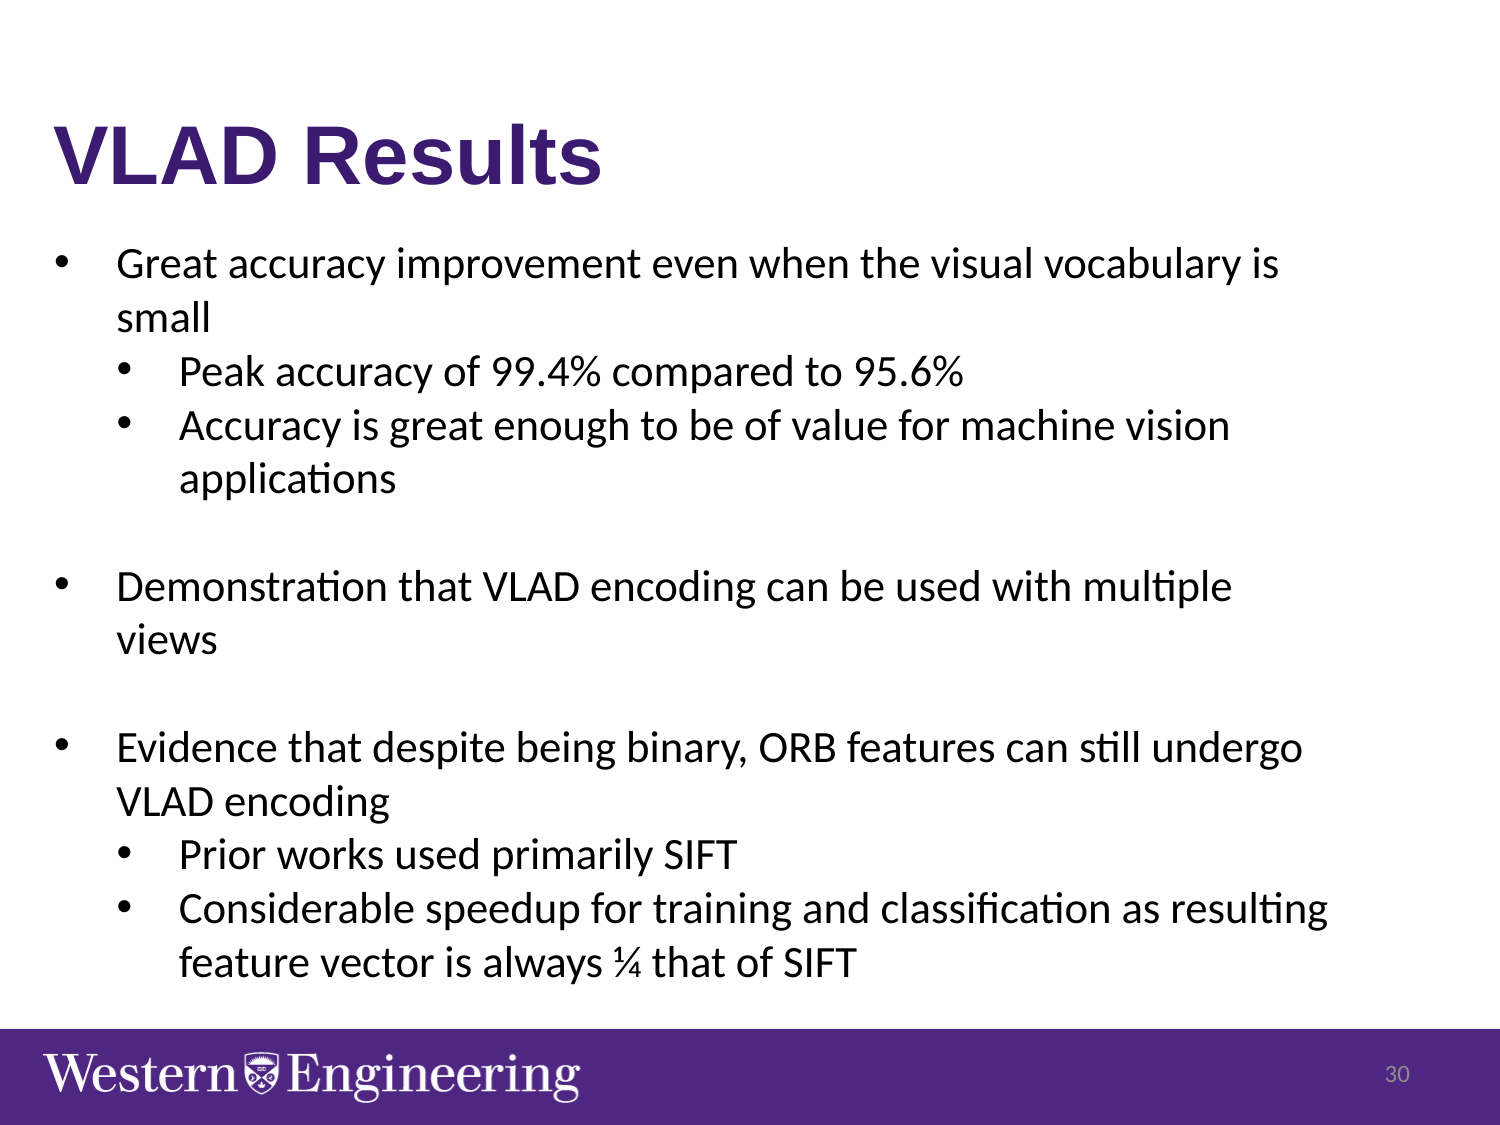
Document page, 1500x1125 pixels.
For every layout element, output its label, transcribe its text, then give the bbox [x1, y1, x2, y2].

slide_number 30 [1074, 1042, 1425, 1103]
picture [0, 0, 1500, 1125]
text_box Great accuracy improvement even when the visual vocabulary is small Peak accuracy of 99.4% compared to 95.6% Accuracy is great enough to be of value for machine vision applications Demonstration that VLAD encoding can be used with multiple views Evidence that despite being binary, ORB features can still undergo VLAD encoding Prior works used primarily SIFT Considerable speedup for training and classification as resulting feature vector is always ¼ that of SIFT [39, 226, 1353, 998]
text_box VLAD Results [38, 94, 1353, 524]
